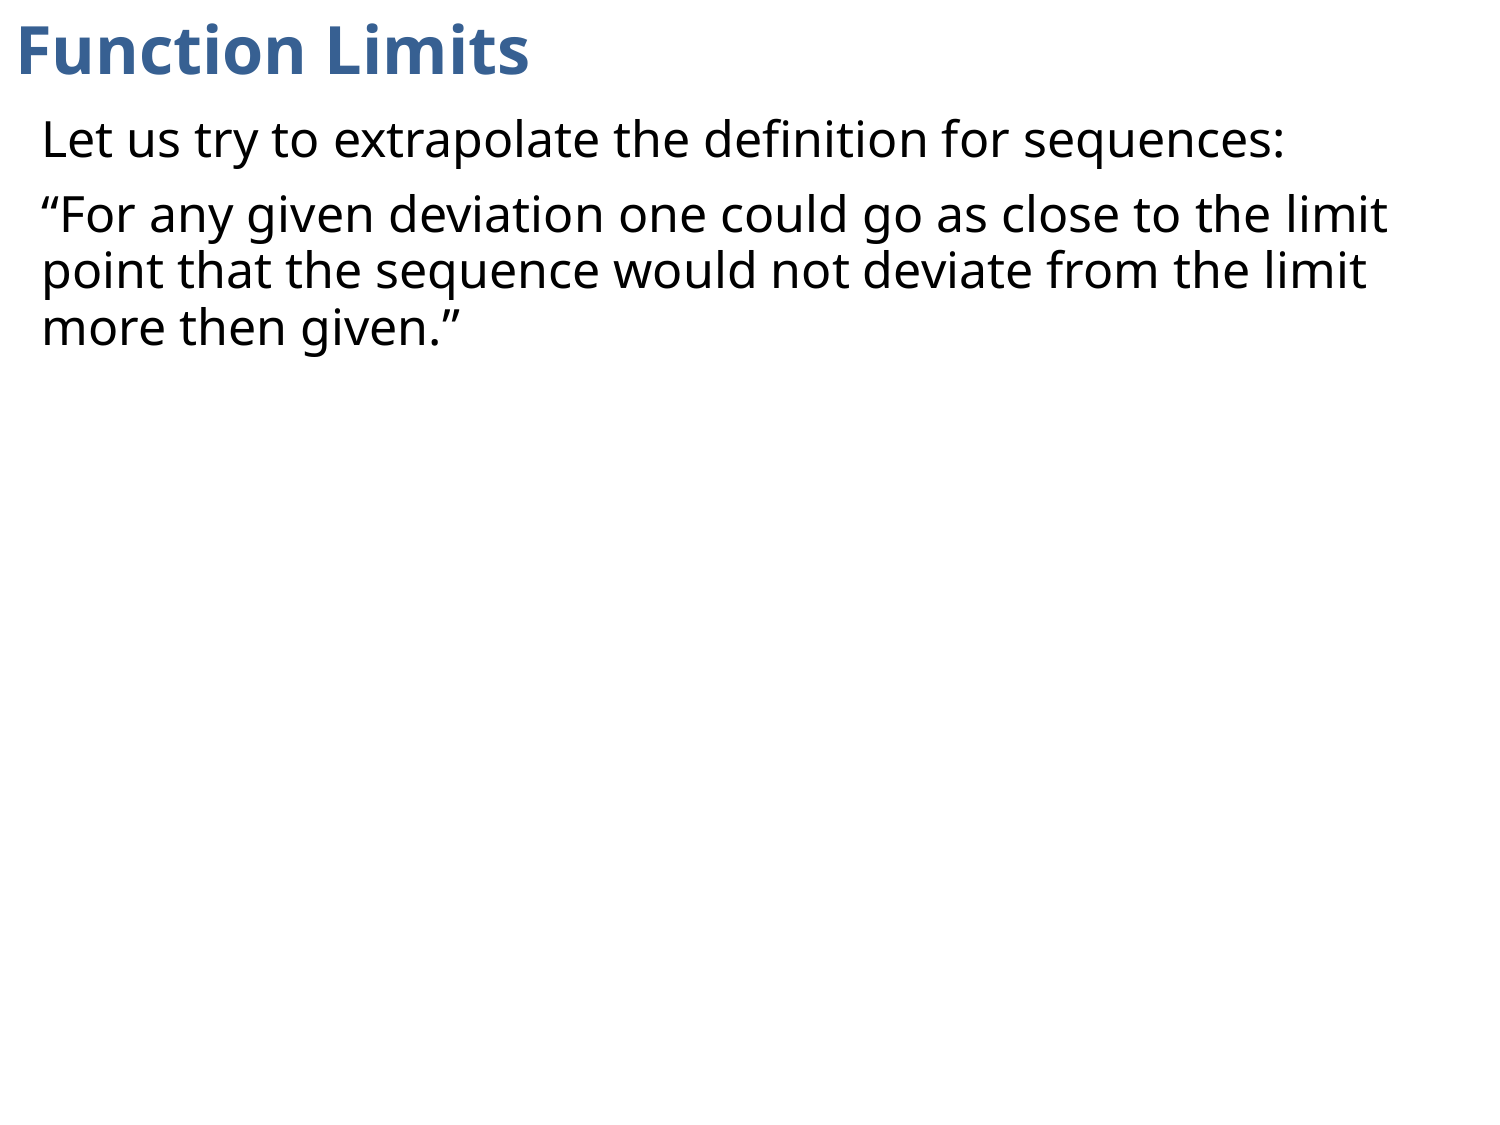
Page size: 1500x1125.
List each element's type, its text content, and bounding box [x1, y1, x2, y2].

title Function Limits [0, 0, 1500, 102]
text_box Let us try to extrapolate the definition for sequences: “For any given deviation one could go as close to the limit point that the sequence would not deviate from the limit more then given.” [26, 103, 1474, 374]
